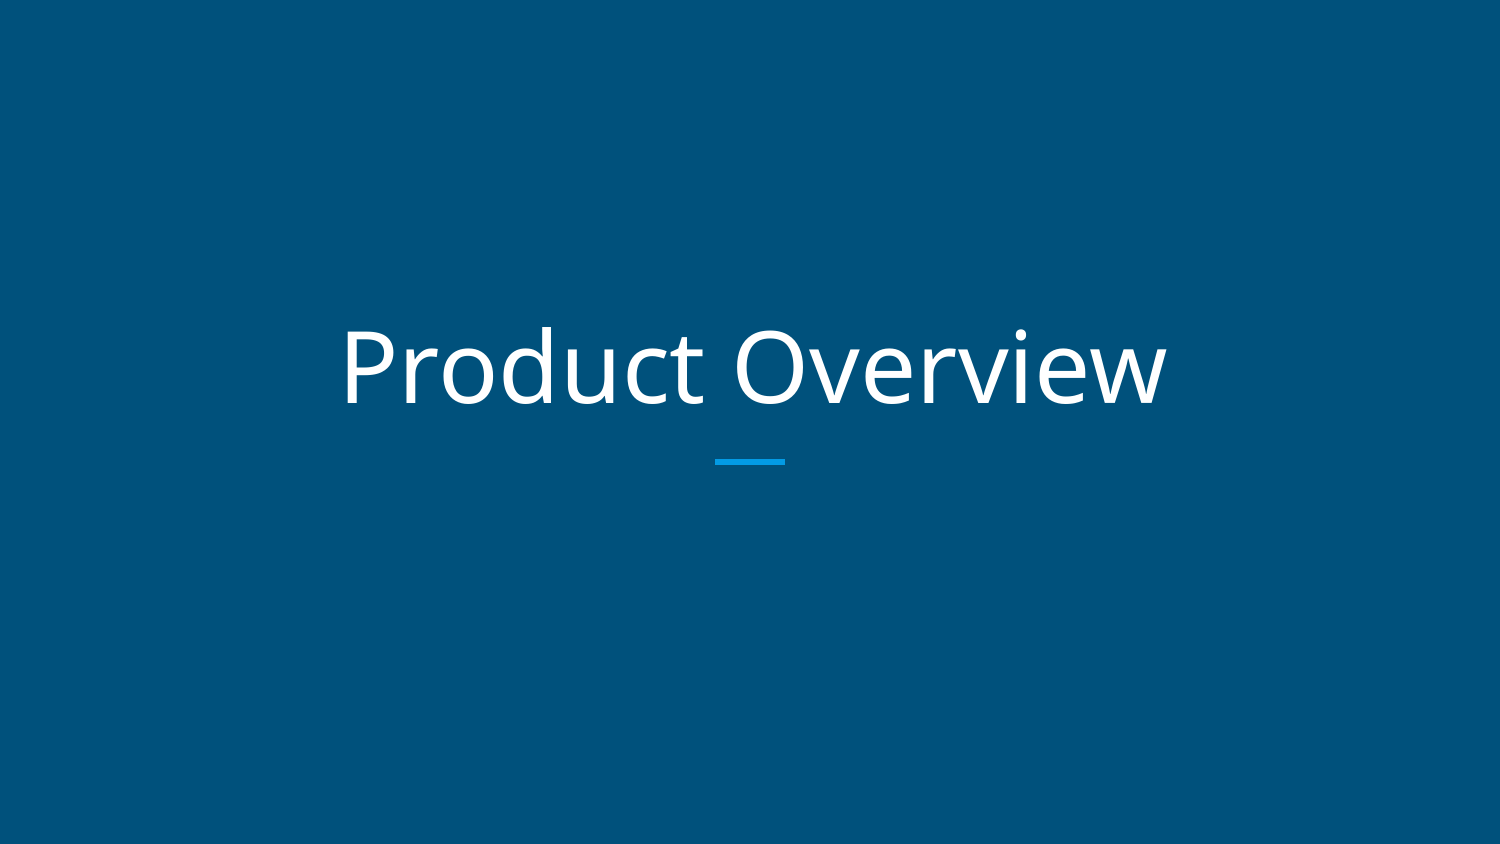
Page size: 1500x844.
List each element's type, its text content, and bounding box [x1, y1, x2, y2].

title Product Overview [78, 289, 1428, 439]
